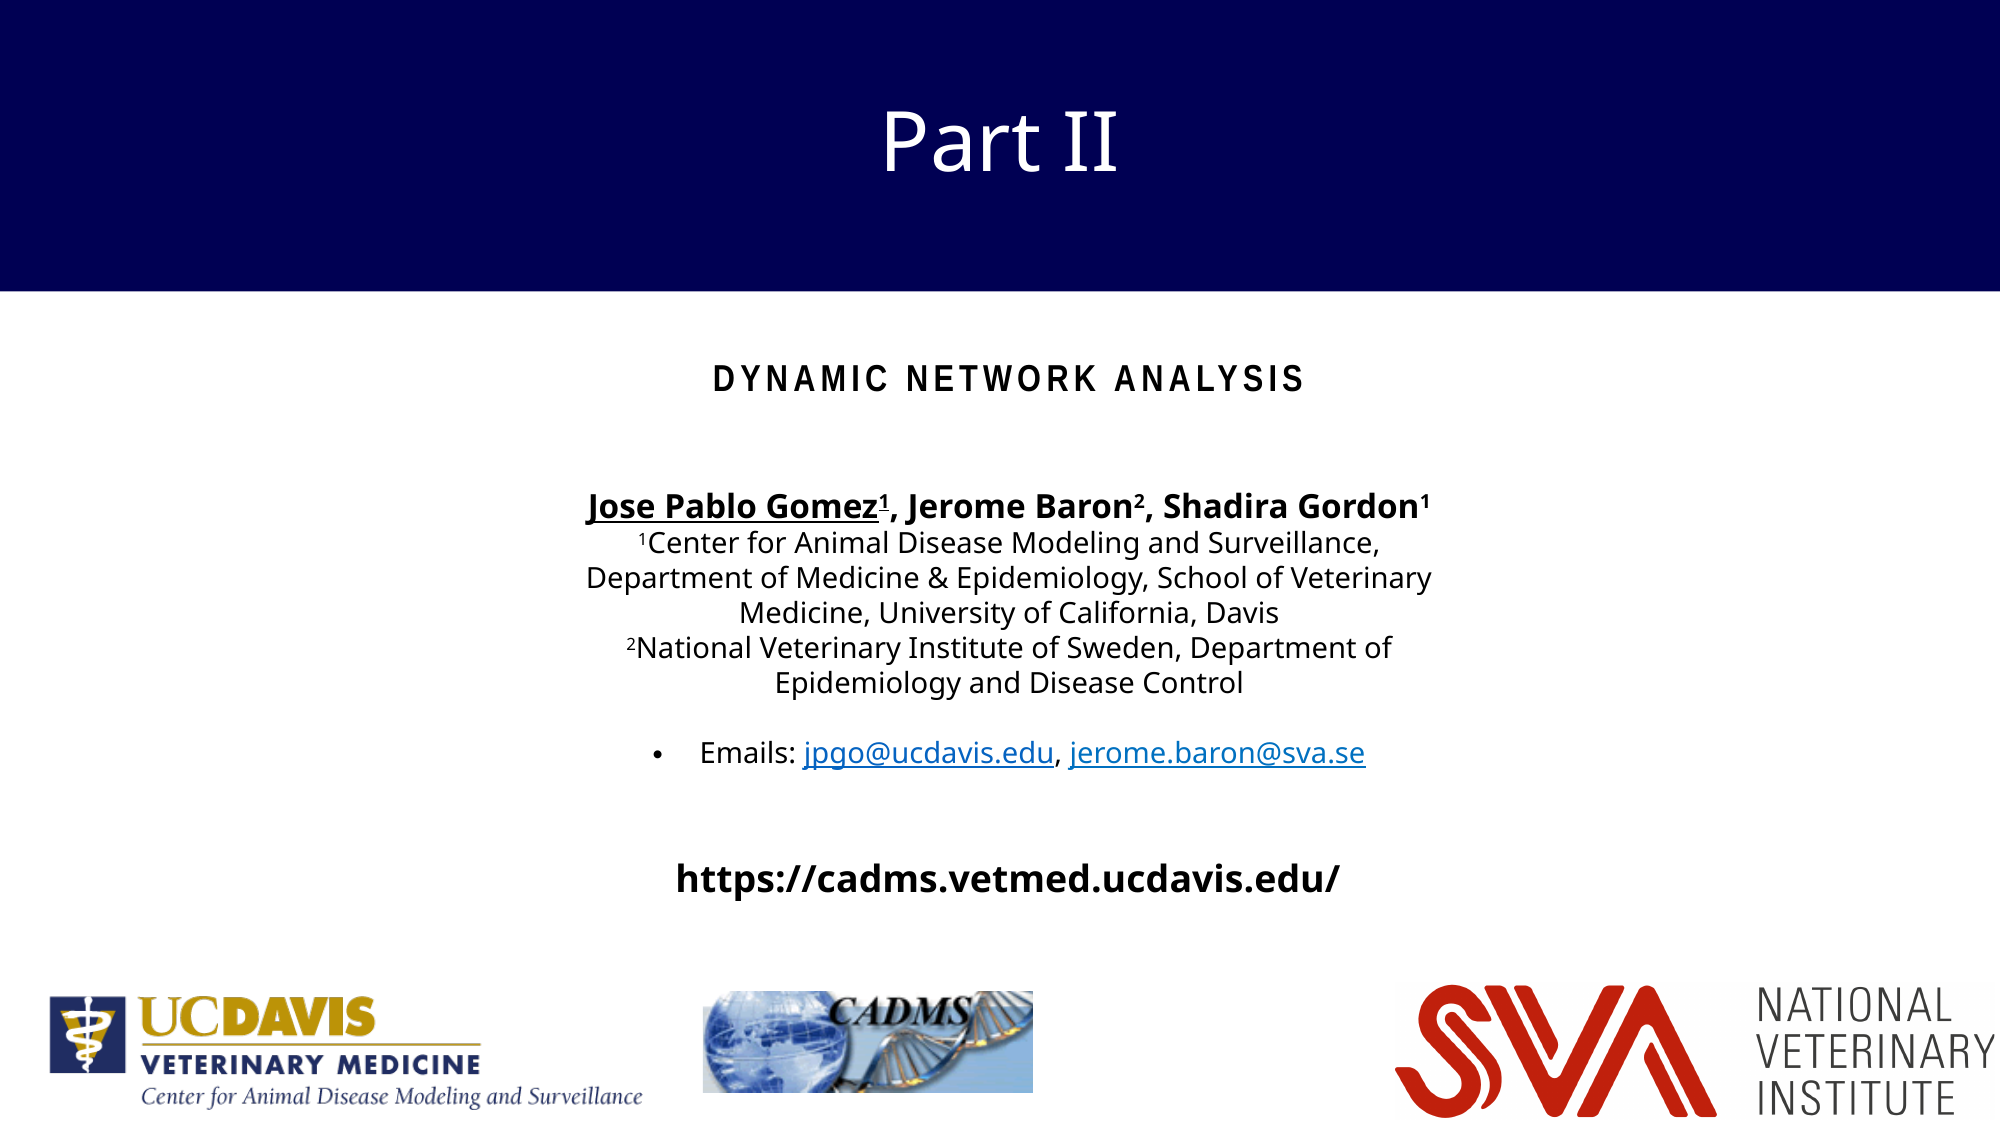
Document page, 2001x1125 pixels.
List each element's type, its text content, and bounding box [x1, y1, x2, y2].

text_box https://cadms.vetmed.ucdavis.edu/ [660, 847, 1356, 908]
picture [1394, 982, 1995, 1120]
text_box Jose Pablo Gomez1, Jerome Baron2, Shadira Gordon1 1Center for Animal Disease Modeling and Surveillance, Department of Medicine & Epidemiology, School of Veterinary Medicine, University of California, Davis 2National Veterinary Institute of Sweden, Department of Epidemiology and Disease Control Emails: jpgo@ucdavis.edu, jerome.baron@sva.se [537, 477, 1482, 817]
title Part II [0, 0, 2000, 292]
text_box Dynamic network analysis [270, 355, 1746, 505]
picture [44, 991, 645, 1111]
picture [702, 991, 1033, 1093]
